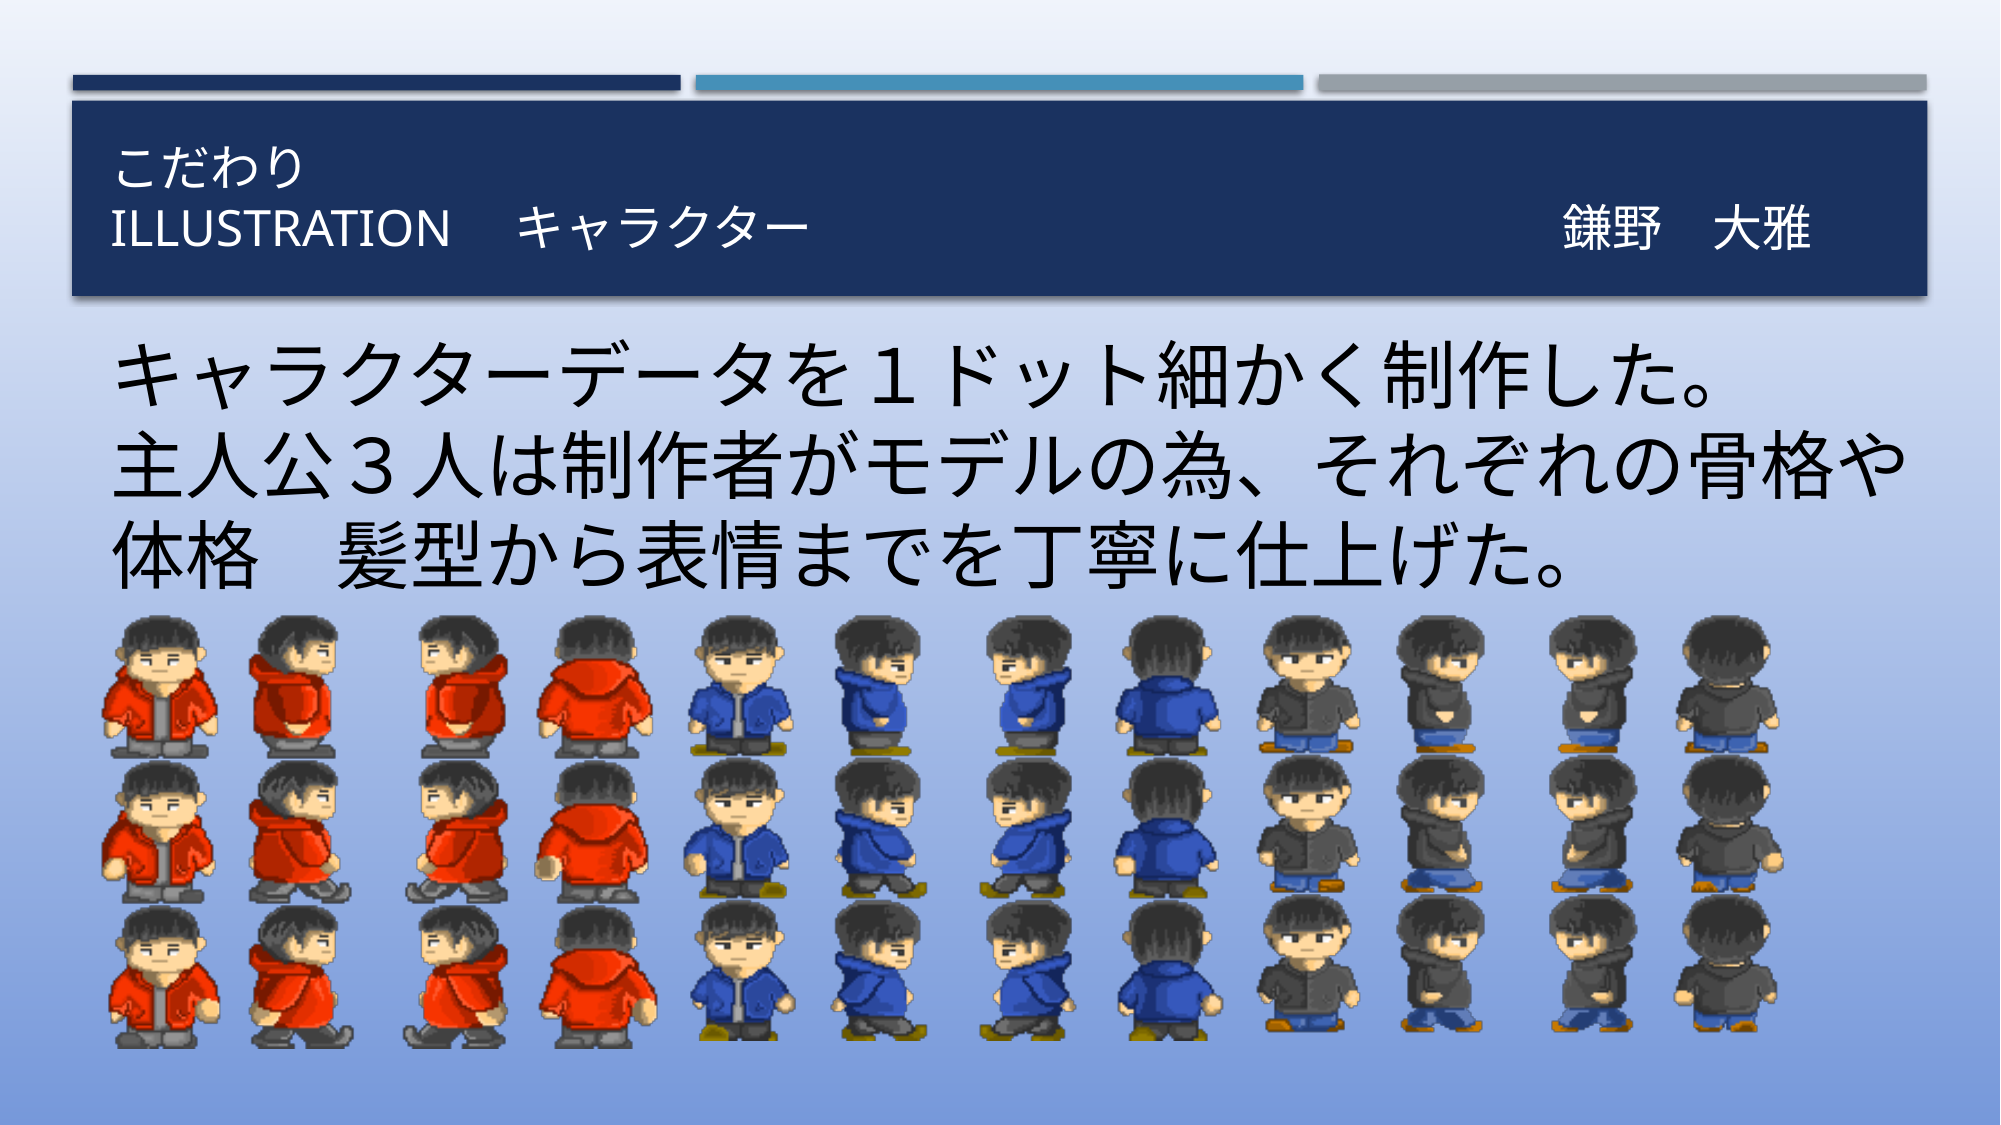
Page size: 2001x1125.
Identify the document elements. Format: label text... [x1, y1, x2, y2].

text_box キャラクターデータを１ドット細かく制作した。 主人公３人は制作者がモデルの為、それぞれの骨格や体格 髪型から表情までを丁寧に仕上げた。 [95, 321, 1939, 967]
title こだわり Illustration キャラクター 鎌野 大雅 [95, 115, 1905, 265]
picture [89, 613, 1797, 1125]
